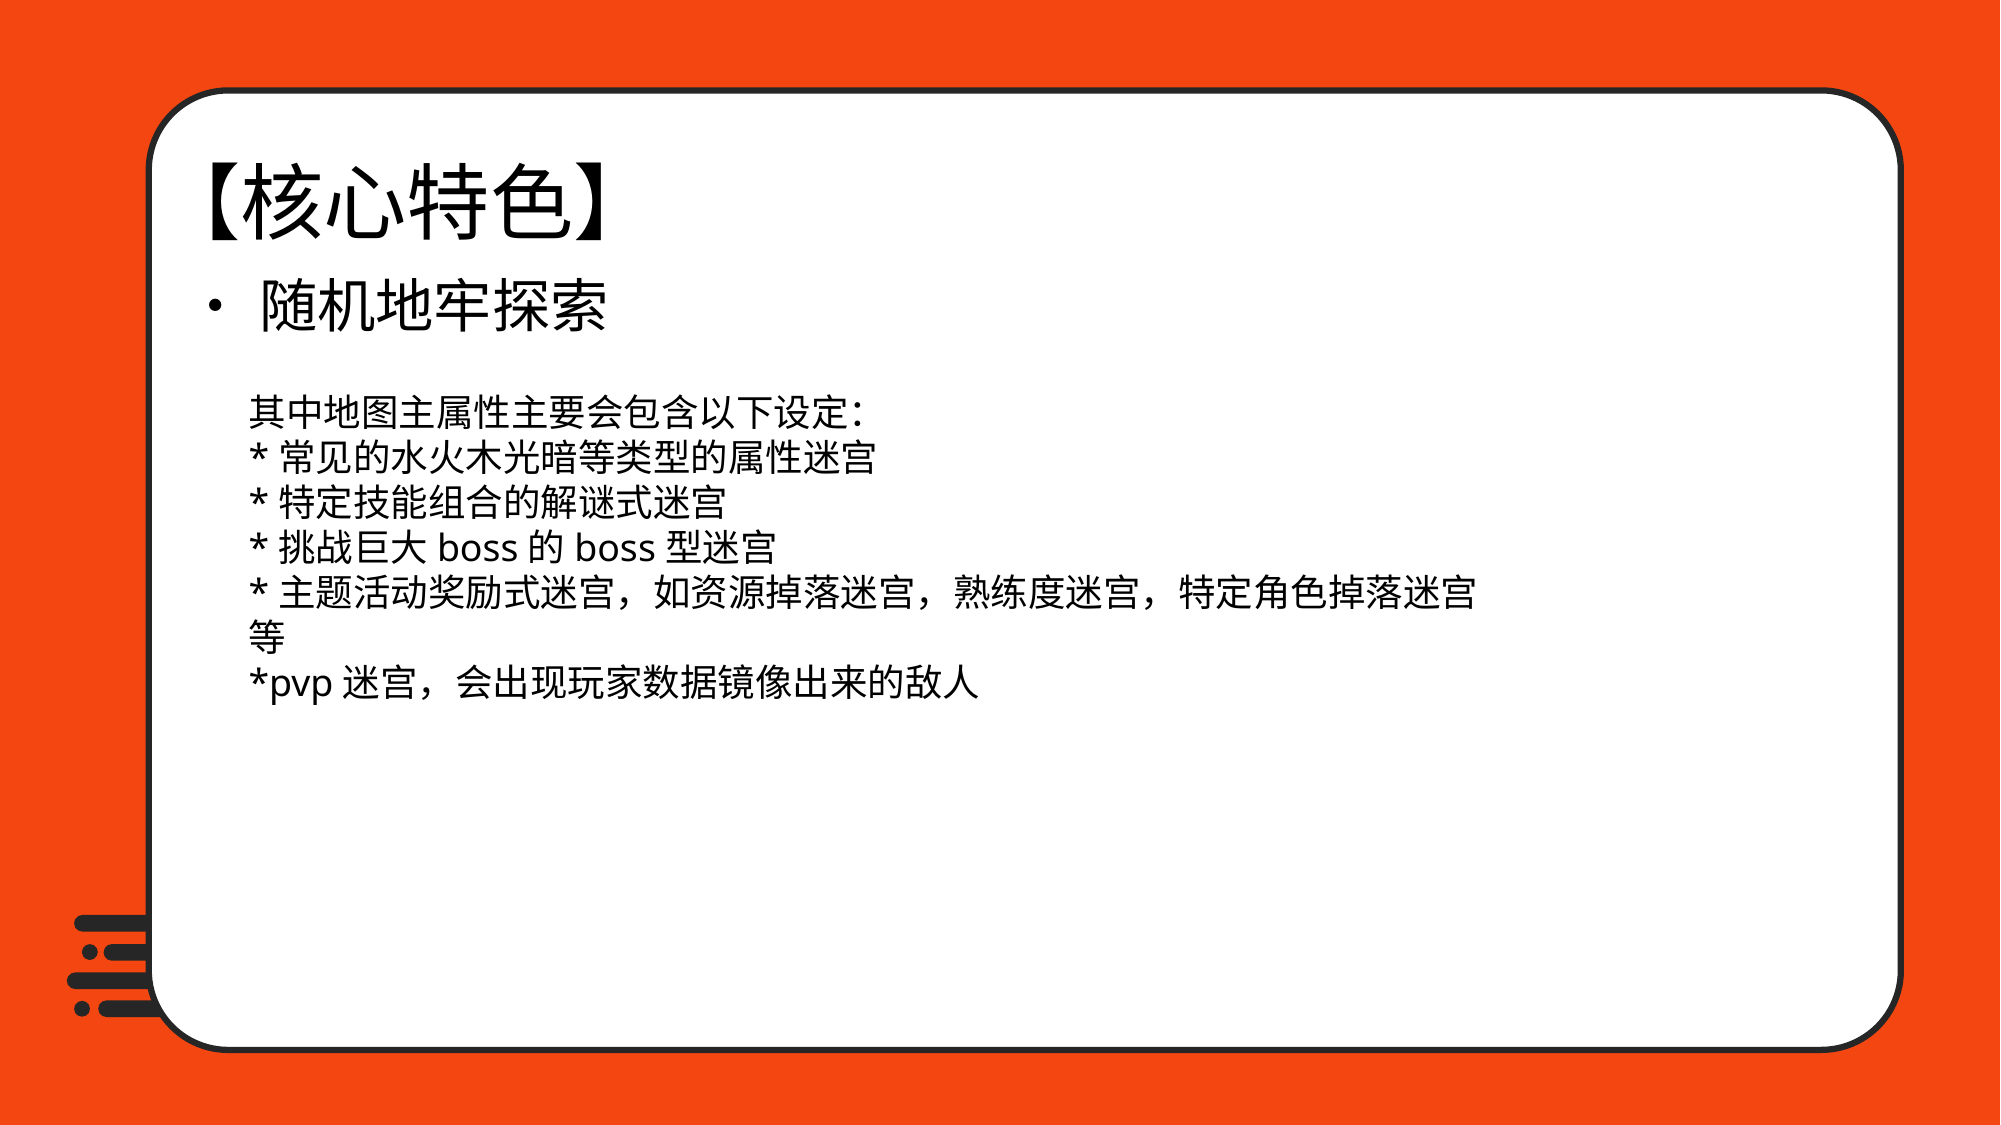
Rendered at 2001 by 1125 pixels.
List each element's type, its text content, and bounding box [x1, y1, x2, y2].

text_box [103, 944, 148, 961]
text_box [81, 944, 98, 961]
text_box [74, 914, 148, 932]
text_box •随机地牢探索 [179, 262, 617, 348]
text_box 【核心特色】 [149, 142, 665, 258]
text_box [148, 90, 1901, 1050]
text_box [74, 1000, 91, 1017]
text_box 其中地图主属性主要会包含以下设定： *常见的水火木光暗等类型的属性迷宫 *特定技能组合的解谜式迷宫 *挑战巨大boss的boss型迷宫 *主题活动奖励式迷宫，如资源掉落迷宫，熟练度迷宫，特定角色掉落迷宫等 *pvp迷宫，会出现玩家数据镜像出来的敌人 [241, 380, 1520, 711]
text_box [66, 972, 150, 990]
text_box [98, 1000, 163, 1018]
